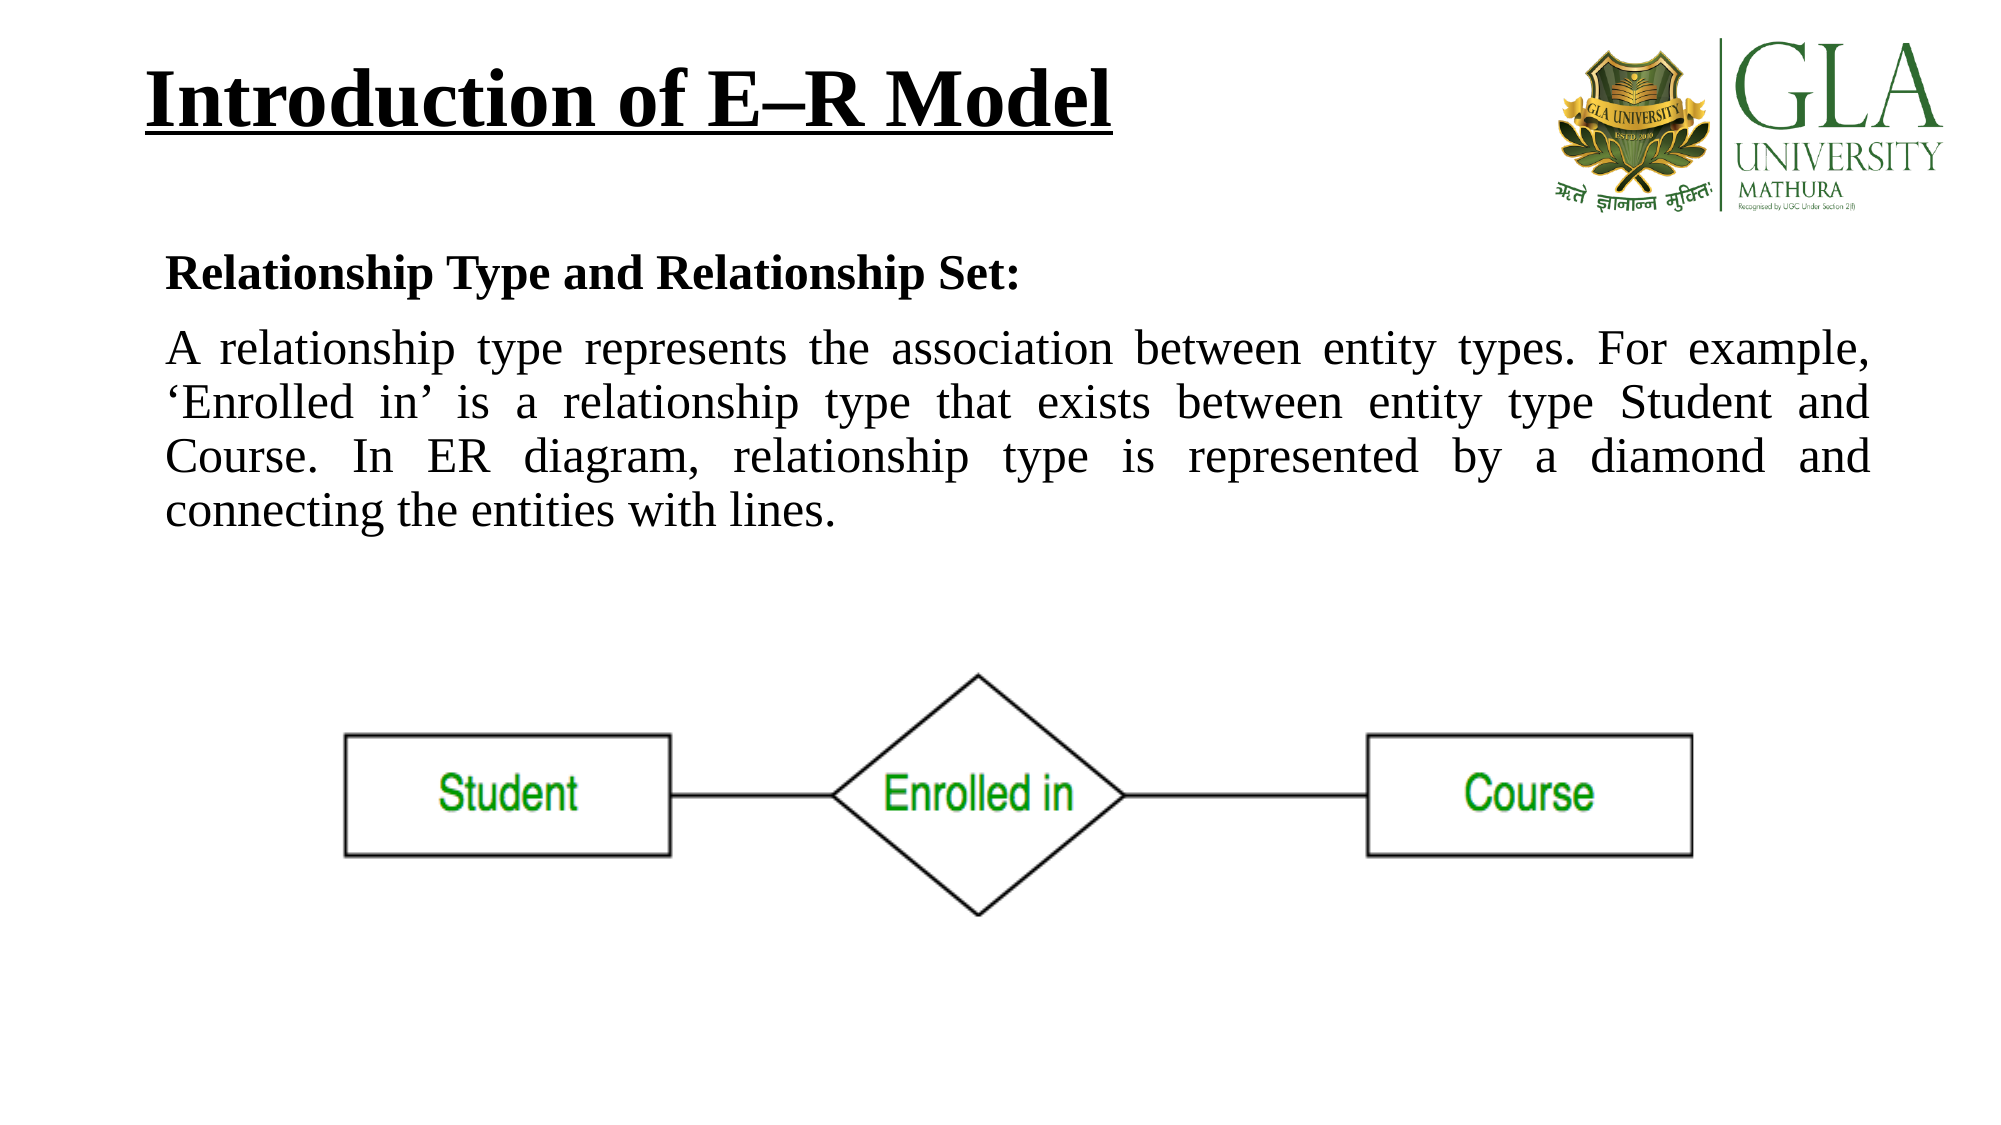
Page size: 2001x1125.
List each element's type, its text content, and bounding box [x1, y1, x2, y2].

picture [311, 633, 1726, 957]
picture [1502, 0, 1998, 239]
list Relationship Type and Relationship Set: A relationship type represents the association between entity types. For example, ‘Enrolled in’ is a relationship type that exists between entity type Student and Course. In ER diagram, relationship type is represented by a diamond and connecting the entities with lines. [150, 238, 1888, 1000]
title Introduction of E–R Model [130, 20, 1502, 179]
